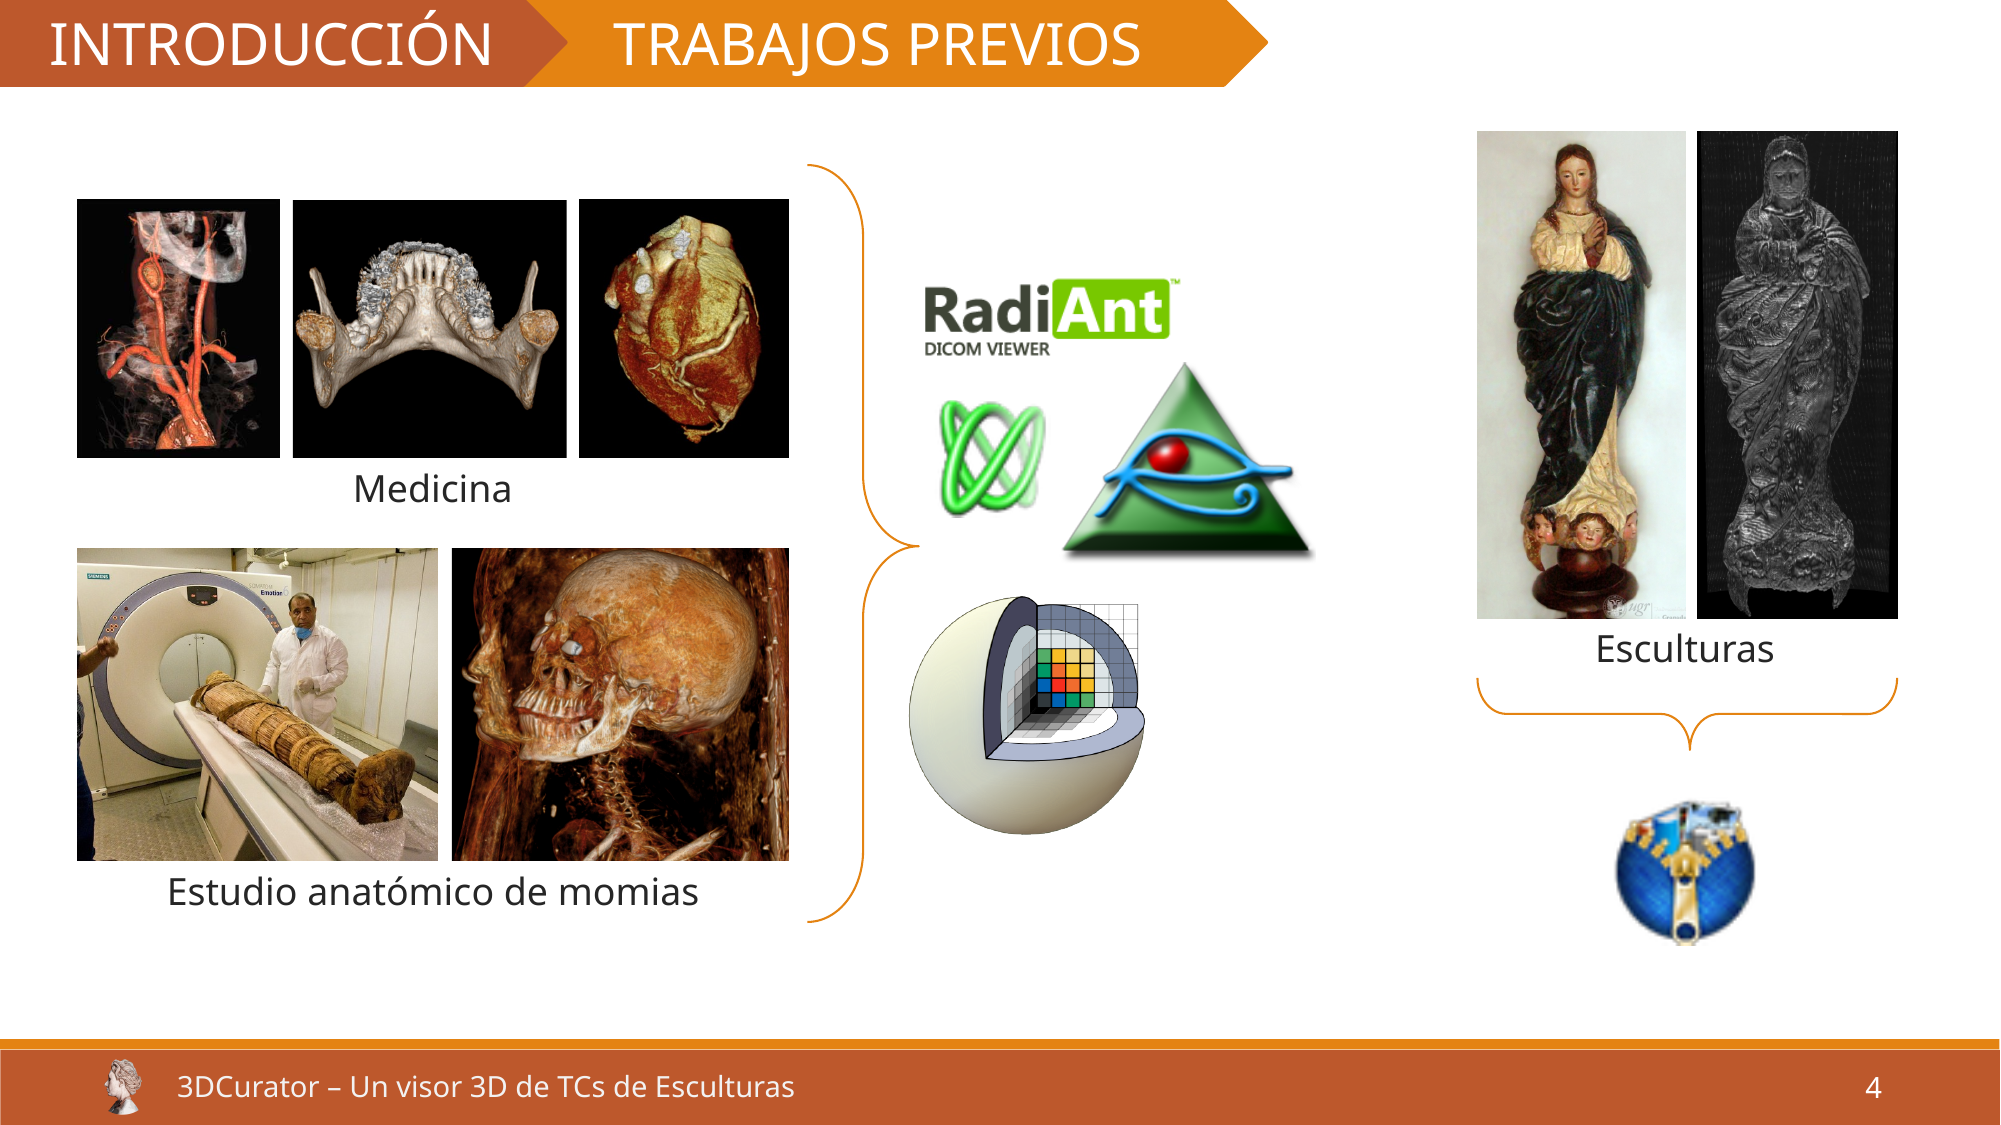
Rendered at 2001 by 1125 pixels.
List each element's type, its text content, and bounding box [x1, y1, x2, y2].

picture [923, 275, 1316, 589]
picture [1612, 795, 1763, 946]
text_box 3DCurator – Un visor 3D de TCs de Esculturas [162, 1061, 984, 1111]
picture [1476, 130, 1686, 619]
text_box 4 [1681, 1059, 1898, 1120]
text_box [1476, 677, 1899, 751]
picture [907, 596, 1146, 836]
picture [76, 199, 281, 458]
picture [579, 199, 790, 458]
text_box Medicina [77, 460, 789, 518]
text_box INTRODUCCIÓN [0, 0, 568, 87]
text_box Esculturas [1477, 623, 1893, 677]
picture [292, 199, 568, 458]
picture [451, 548, 790, 862]
picture [1696, 130, 1898, 619]
picture [94, 1059, 151, 1115]
text_box [807, 164, 920, 924]
picture [932, 400, 1052, 519]
text_box TRABAJOS PREVIOS [525, 0, 1269, 87]
picture [77, 548, 438, 862]
text_box Estudio anatómico de momias [77, 860, 789, 921]
